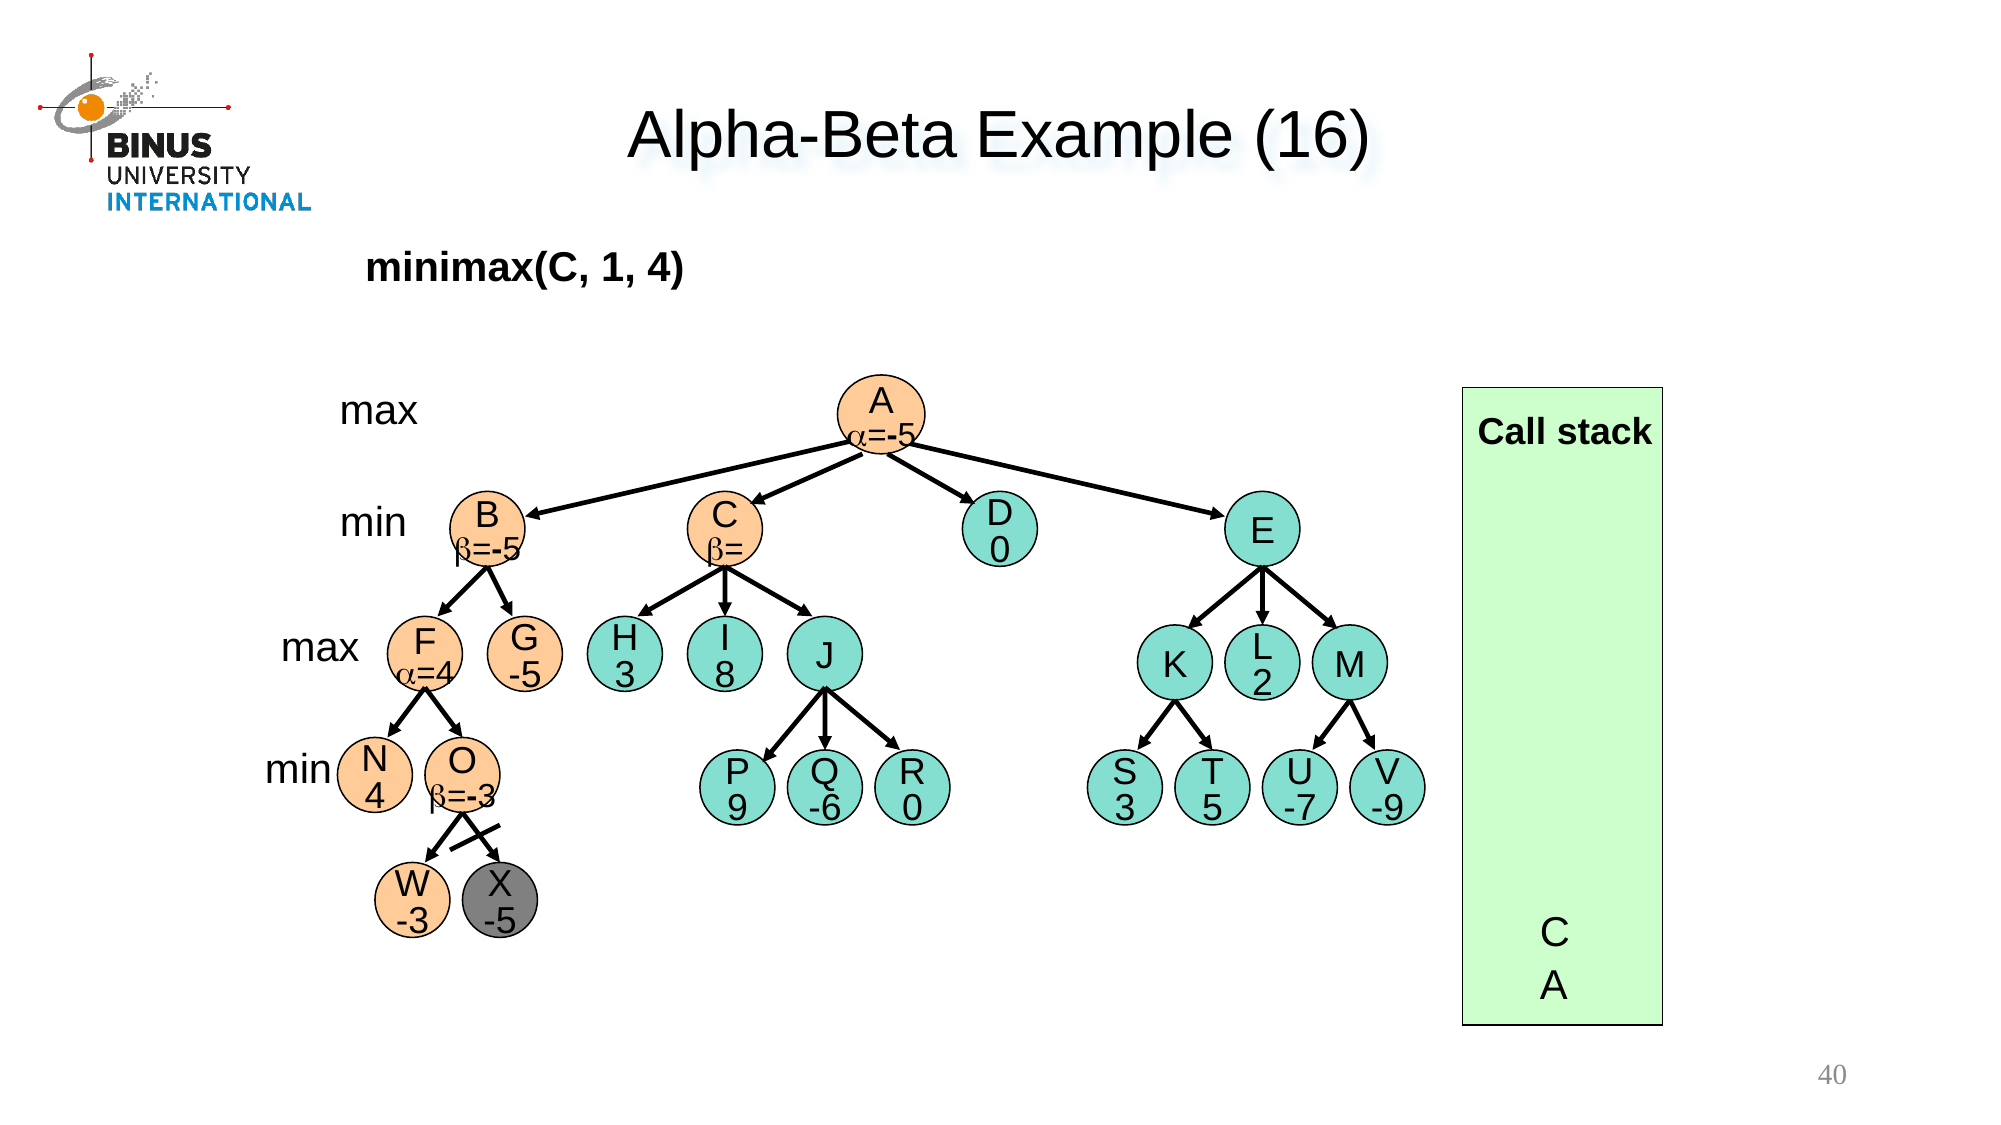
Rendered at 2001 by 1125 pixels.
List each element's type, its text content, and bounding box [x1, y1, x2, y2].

text_box min [250, 734, 348, 800]
text_box [637, 566, 725, 617]
text_box [1137, 701, 1175, 751]
text_box [1349, 699, 1375, 751]
text_box [1462, 460, 1663, 1025]
text_box [525, 441, 851, 520]
text_box [1187, 566, 1262, 629]
text_box [718, 568, 732, 617]
text_box V -9 [1349, 749, 1425, 825]
text_box [818, 689, 832, 751]
text_box C [1525, 897, 1586, 963]
text_box E [1224, 491, 1300, 567]
text_box [824, 687, 901, 751]
text_box [762, 688, 825, 763]
text_box F =4 [387, 616, 463, 692]
text_box Alpha-Beta Example (16) [350, 62, 1650, 200]
text_box [724, 566, 813, 617]
text_box W -3 [374, 862, 449, 938]
text_box M [1312, 624, 1388, 700]
text_box K [1137, 624, 1213, 700]
list minimax(C, 1, 4) [350, 237, 1625, 325]
text_box [1462, 387, 1663, 399]
text_box H 3 [587, 616, 663, 692]
text_box S 3 [1087, 749, 1163, 825]
text_box R 0 [874, 749, 950, 825]
text_box [487, 566, 513, 617]
text_box [1256, 567, 1269, 625]
text_box U -7 [1262, 749, 1338, 825]
text_box A =-5 [837, 374, 925, 454]
text_box [887, 453, 976, 504]
text_box P 9 [699, 749, 775, 825]
text_box B =-5 [449, 491, 525, 567]
text_box max [266, 612, 375, 678]
text_box [911, 444, 1225, 520]
text_box [387, 688, 425, 738]
text_box O =-3 [424, 737, 500, 812]
picture [0, 0, 348, 269]
text_box Q -6 [787, 750, 863, 825]
text_box [424, 687, 463, 738]
text_box A [1525, 963, 1583, 1015]
text_box T 5 [1174, 749, 1250, 825]
text_box [750, 453, 863, 505]
text_box [437, 566, 487, 617]
text_box min [325, 487, 423, 553]
text_box D 0 [962, 491, 1038, 567]
text_box I 8 [687, 616, 763, 692]
text_box [1174, 699, 1213, 751]
text_box J [787, 616, 863, 692]
text_box N 4 [347, 737, 413, 813]
text_box [1312, 701, 1350, 751]
slide_number 40 [1412, 1042, 1863, 1103]
text_box max [324, 375, 434, 440]
text_box C = [687, 491, 763, 567]
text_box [449, 812, 538, 938]
text_box [1262, 566, 1338, 629]
text_box G -5 [487, 616, 563, 692]
text_box [424, 830, 449, 863]
text_box Call stack [1462, 399, 1668, 460]
text_box L 2 [1224, 624, 1300, 700]
